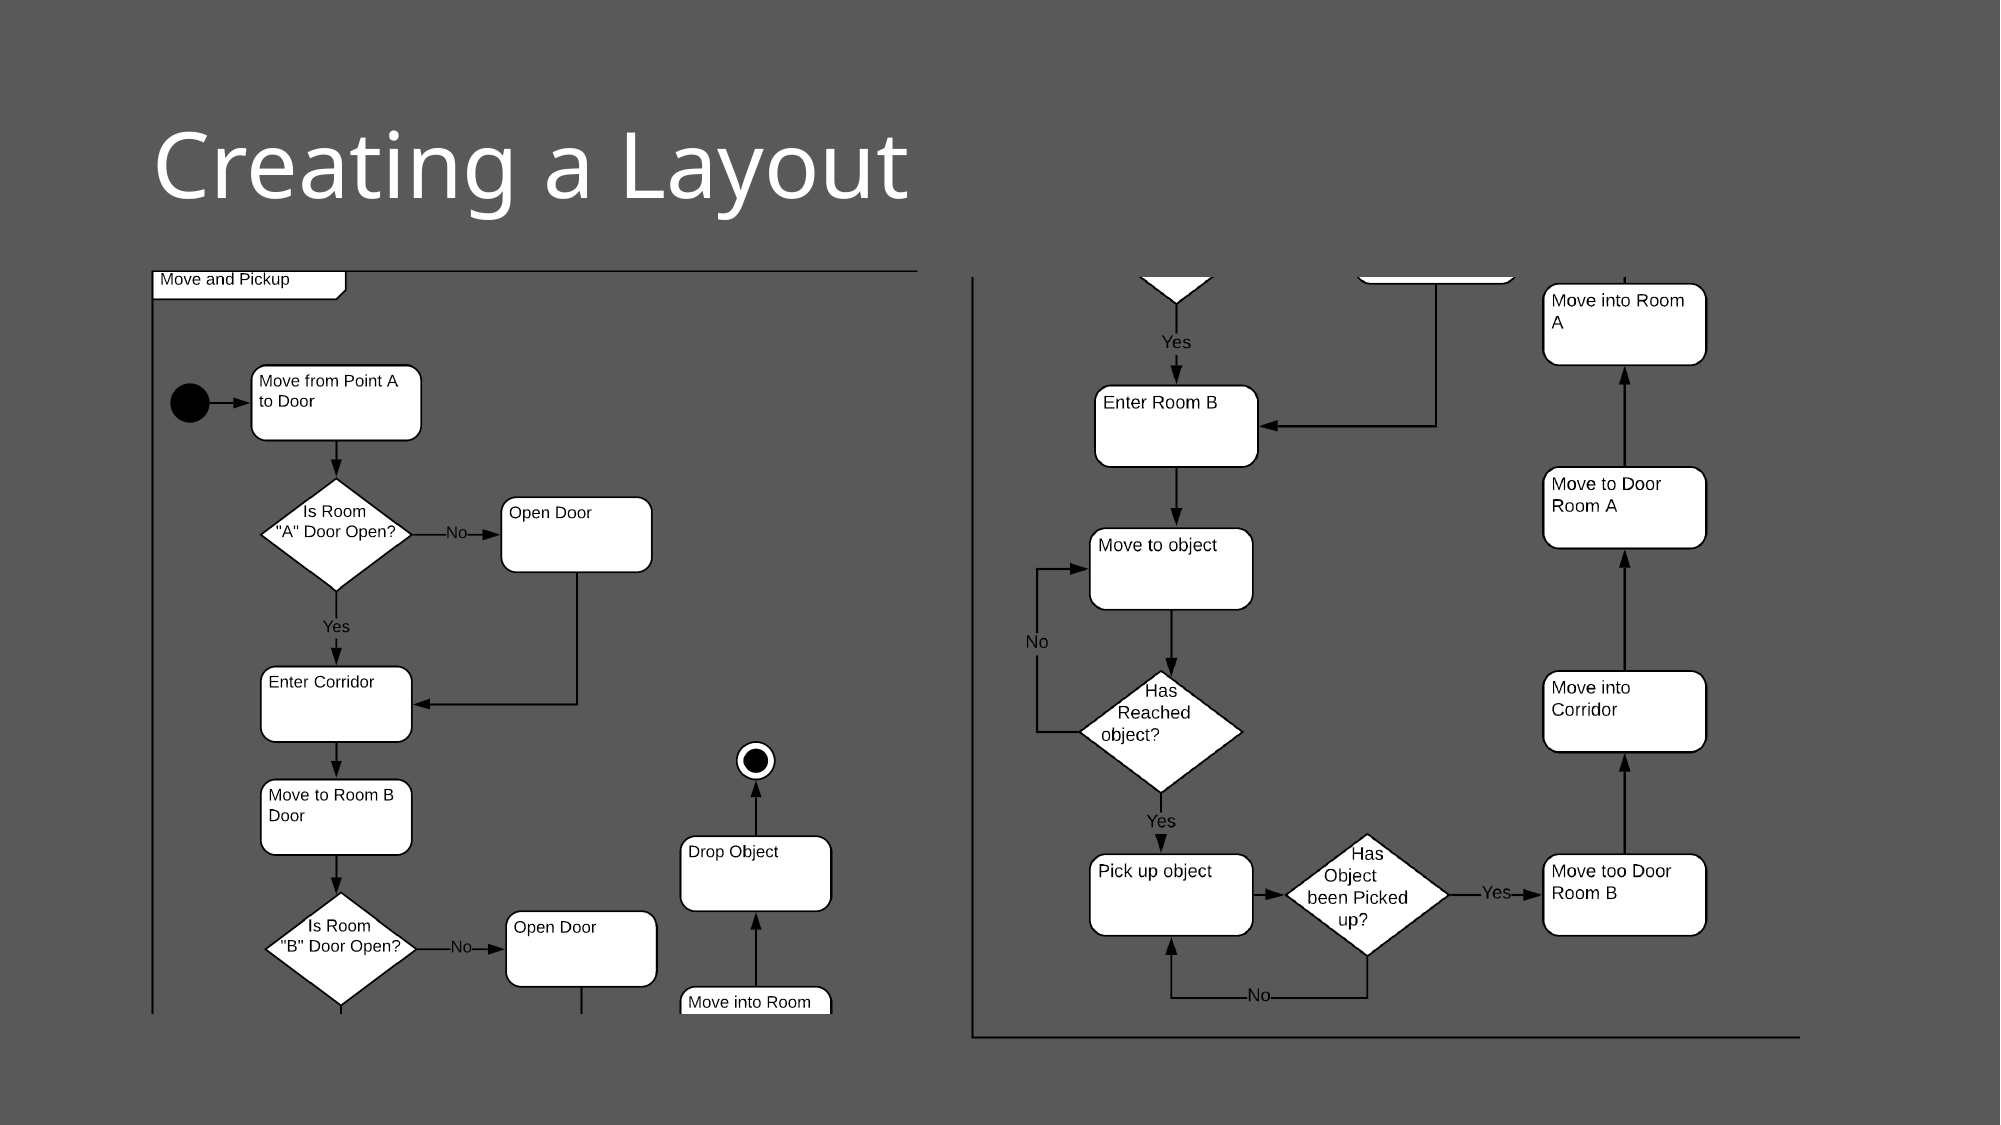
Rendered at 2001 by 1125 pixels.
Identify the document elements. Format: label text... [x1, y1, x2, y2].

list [137, 255, 918, 1014]
title Creating a Layout [137, 59, 1863, 278]
picture [956, 277, 1800, 1052]
